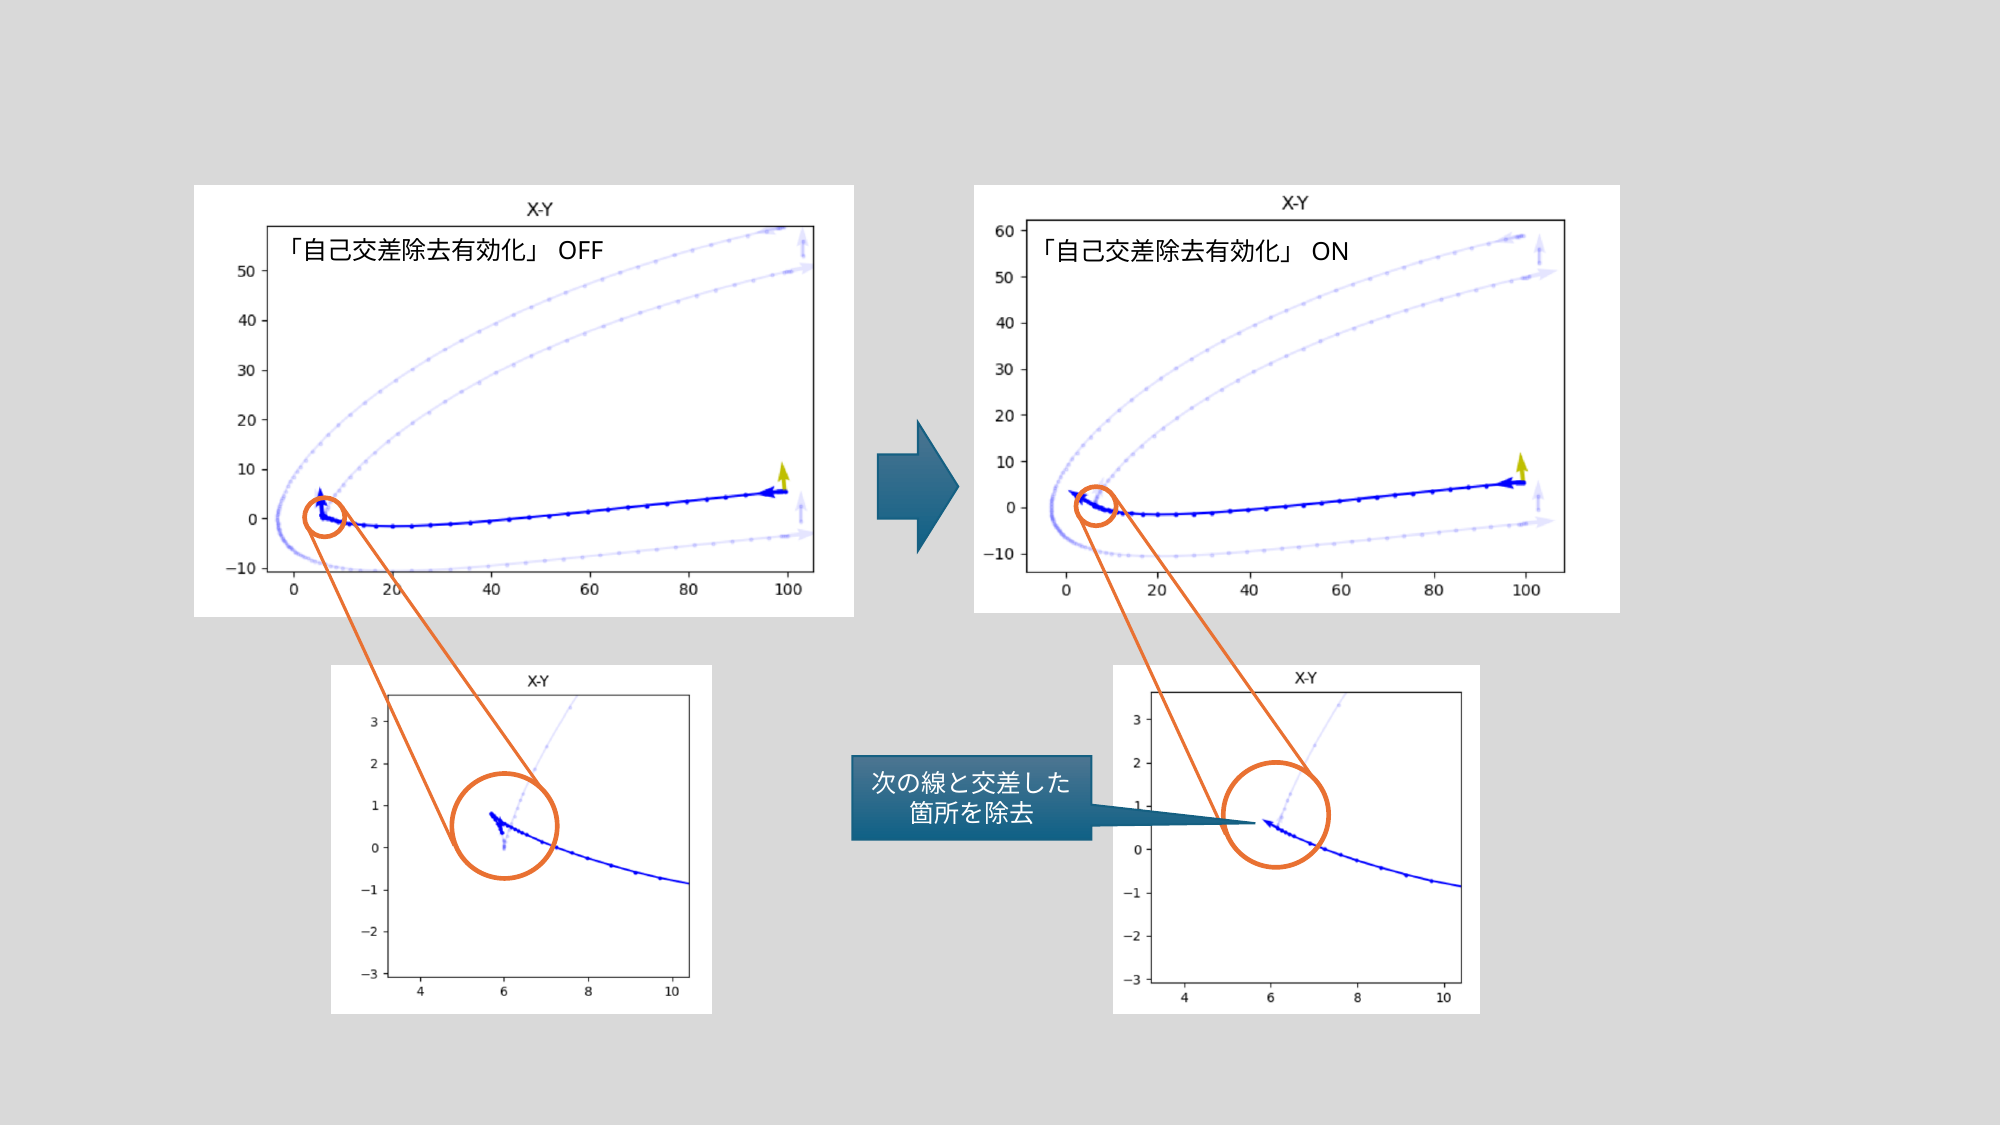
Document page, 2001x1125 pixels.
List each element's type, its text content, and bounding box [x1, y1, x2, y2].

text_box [341, 506, 543, 790]
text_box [1075, 509, 1227, 836]
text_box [1113, 495, 1314, 779]
picture [1113, 665, 1481, 1014]
text_box 次の線と交差した箇所を除去 [851, 755, 1093, 841]
picture [194, 185, 855, 617]
picture [330, 665, 712, 1014]
text_box [876, 418, 960, 555]
picture [973, 185, 1621, 613]
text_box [304, 520, 455, 847]
